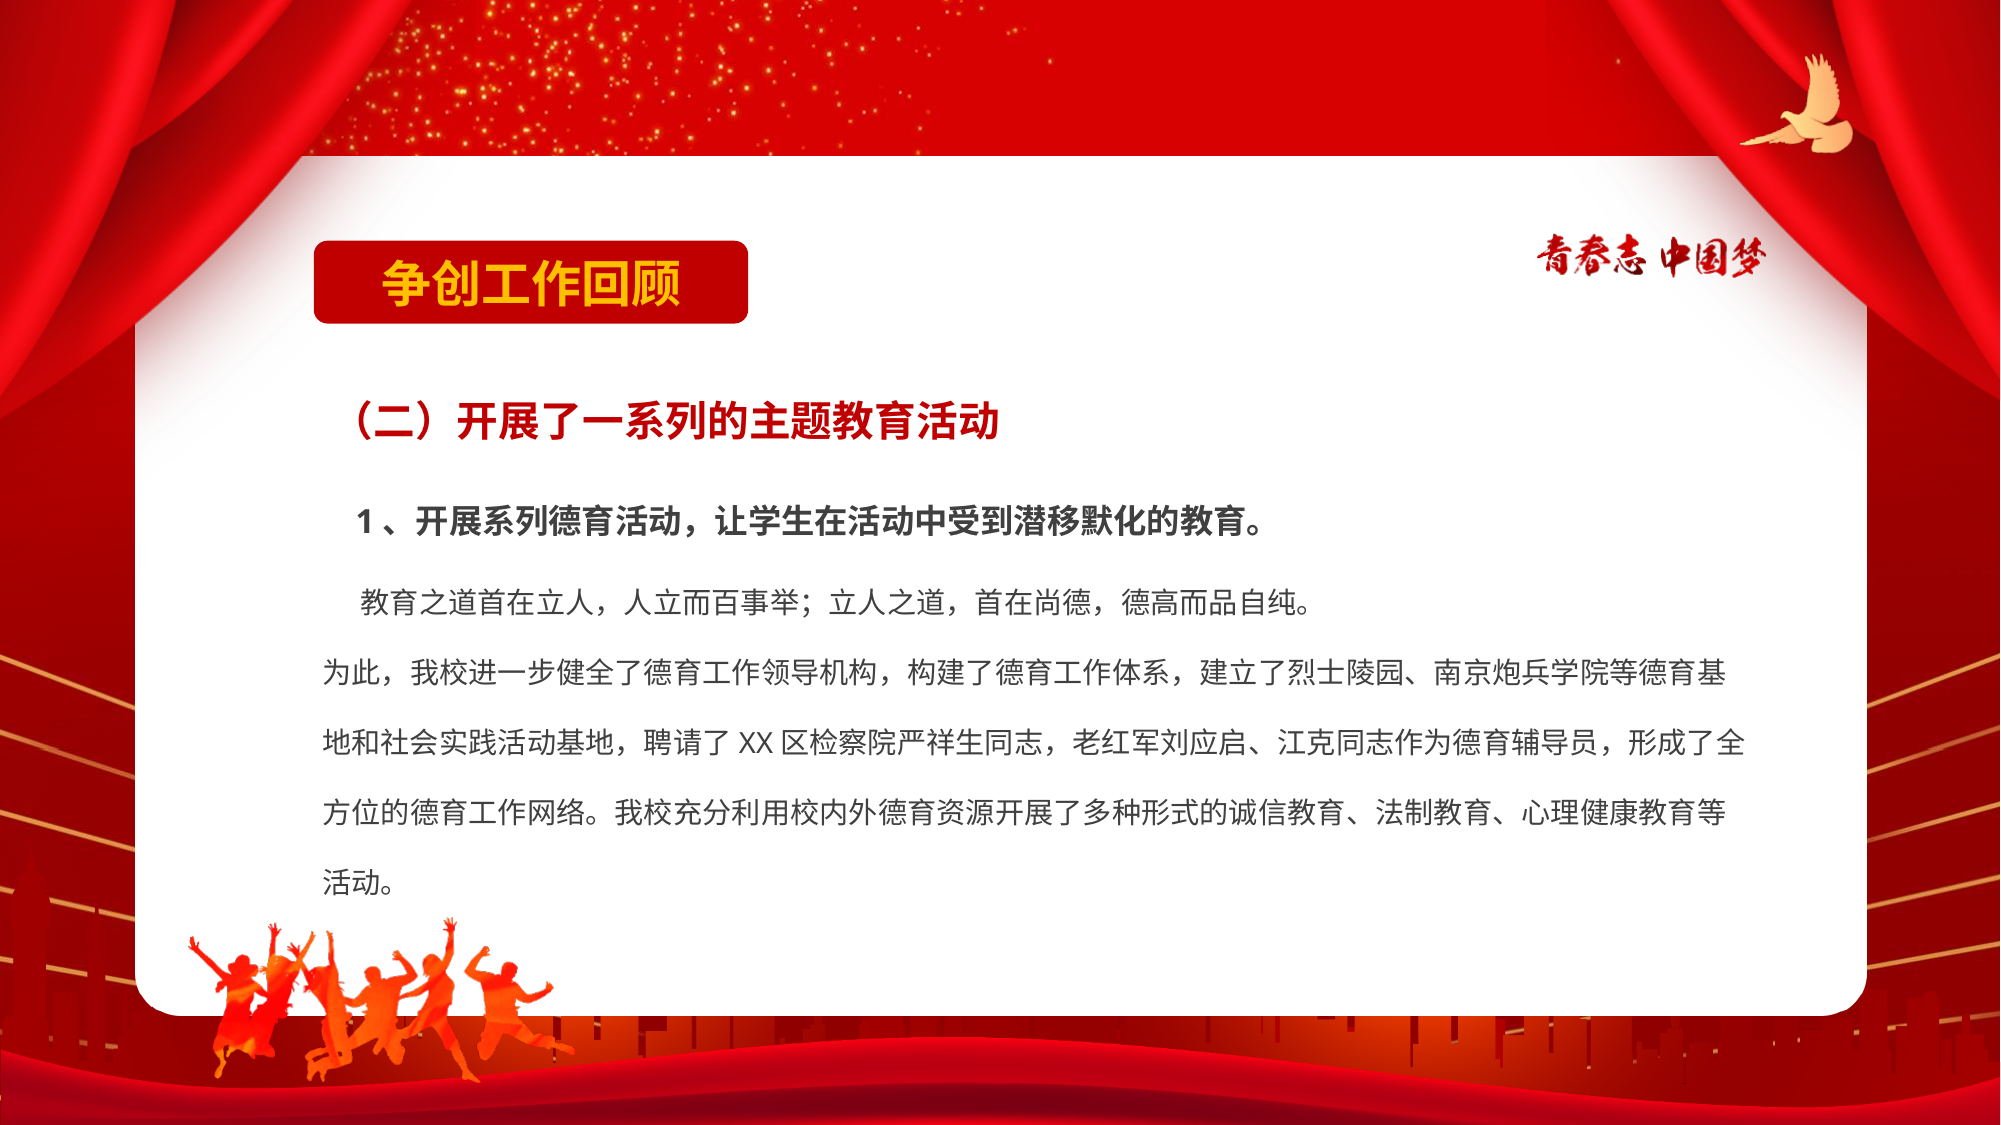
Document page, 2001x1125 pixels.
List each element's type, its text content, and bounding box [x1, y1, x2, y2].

text_box 争创工作回顾 [313, 240, 749, 324]
text_box （二）开展了一系列的主题教育活动 [316, 387, 1036, 452]
text_box 1、开展系列德育活动，让学生在活动中受到潜移默化的教育。 教育之道首在立人，人立而百事举；立人之道，首在尚德，德高而品自纯。 为此，我校进一步健全了德育工作领导机构，构建了德育工作体系，建立了烈士陵园、南京炮兵学院等德育基地和社会实践活动基地，聘请了XX区检察院严祥生同志，老红军刘应启、江克同志作为德育辅导员，形成了全方位的德育工作网络。我校充分利用校内外德育资源开展了多种形式的诚信教育、法制教育、心理健康教育等活动。 [307, 452, 1770, 907]
picture [0, 0, 2001, 1125]
